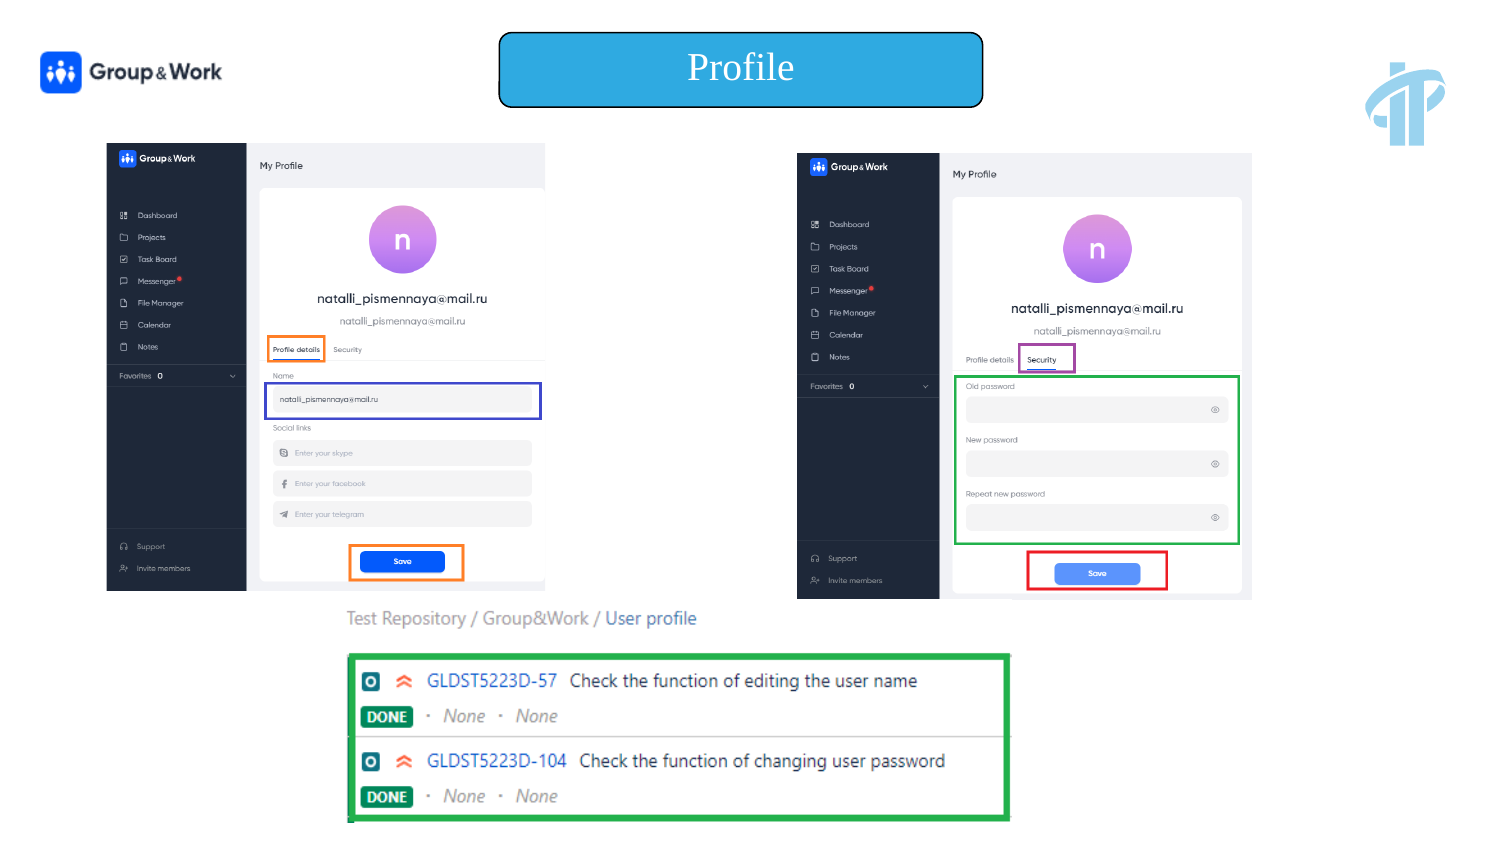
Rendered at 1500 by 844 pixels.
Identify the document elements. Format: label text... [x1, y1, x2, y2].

picture [106, 143, 546, 591]
text_box Profile [499, 32, 983, 108]
picture [346, 152, 1252, 823]
picture [26, 35, 239, 104]
